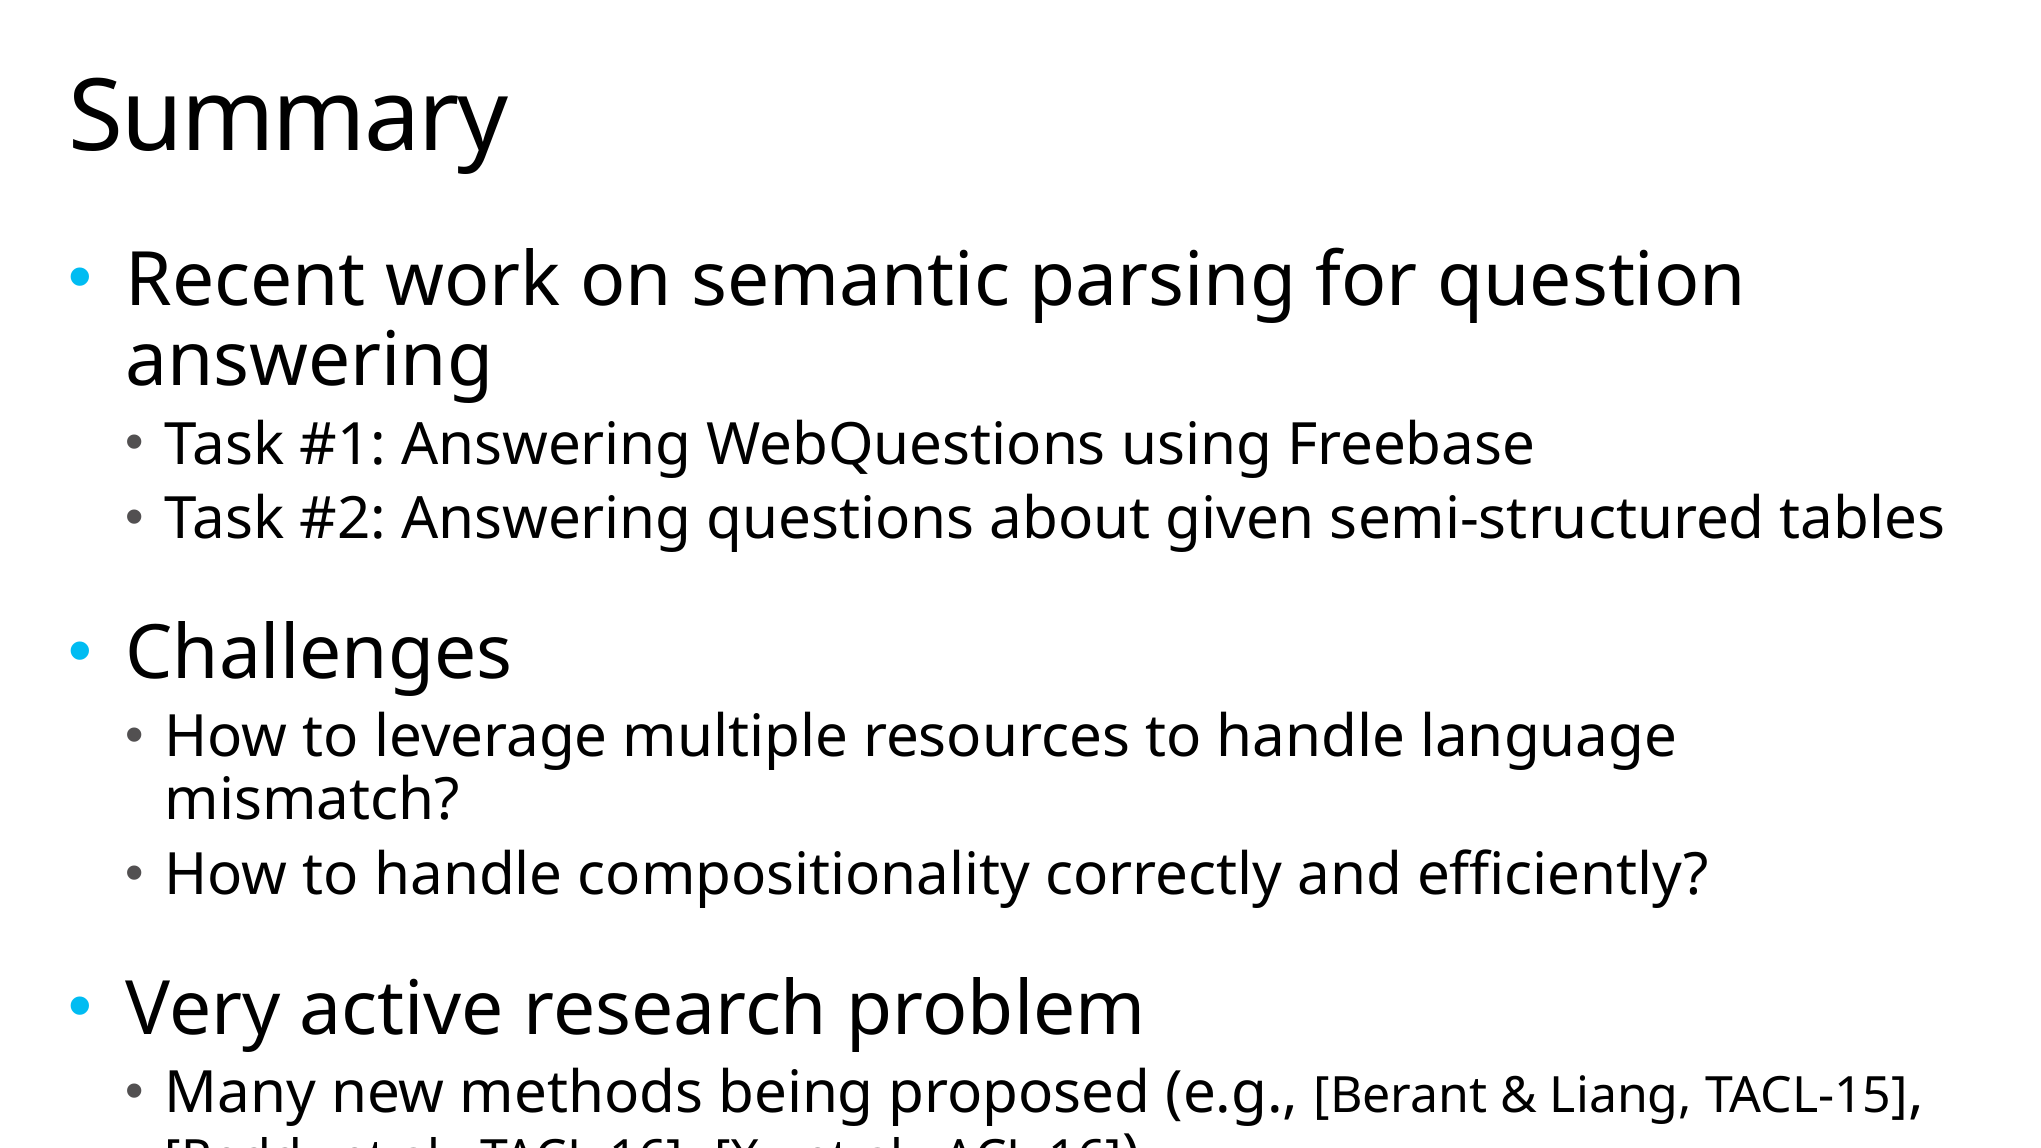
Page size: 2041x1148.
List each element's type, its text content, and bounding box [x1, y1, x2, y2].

list Recent work on semantic parsing for question answering Task #1: Answering WebQuestions using Freebase Task #2: Answering questions about given semi-structured tables Challenges How to leverage multiple resources to handle language mismatch? How to handle compositionality correctly and efficiently? Very active research problem Many new methods being proposed (e.g., [Berant & Liang, TACL-15], [Reddy et al., TACL-16], [Xu et al., ACL-16]) [45, 225, 1996, 1039]
title Summary [45, 48, 1996, 200]
